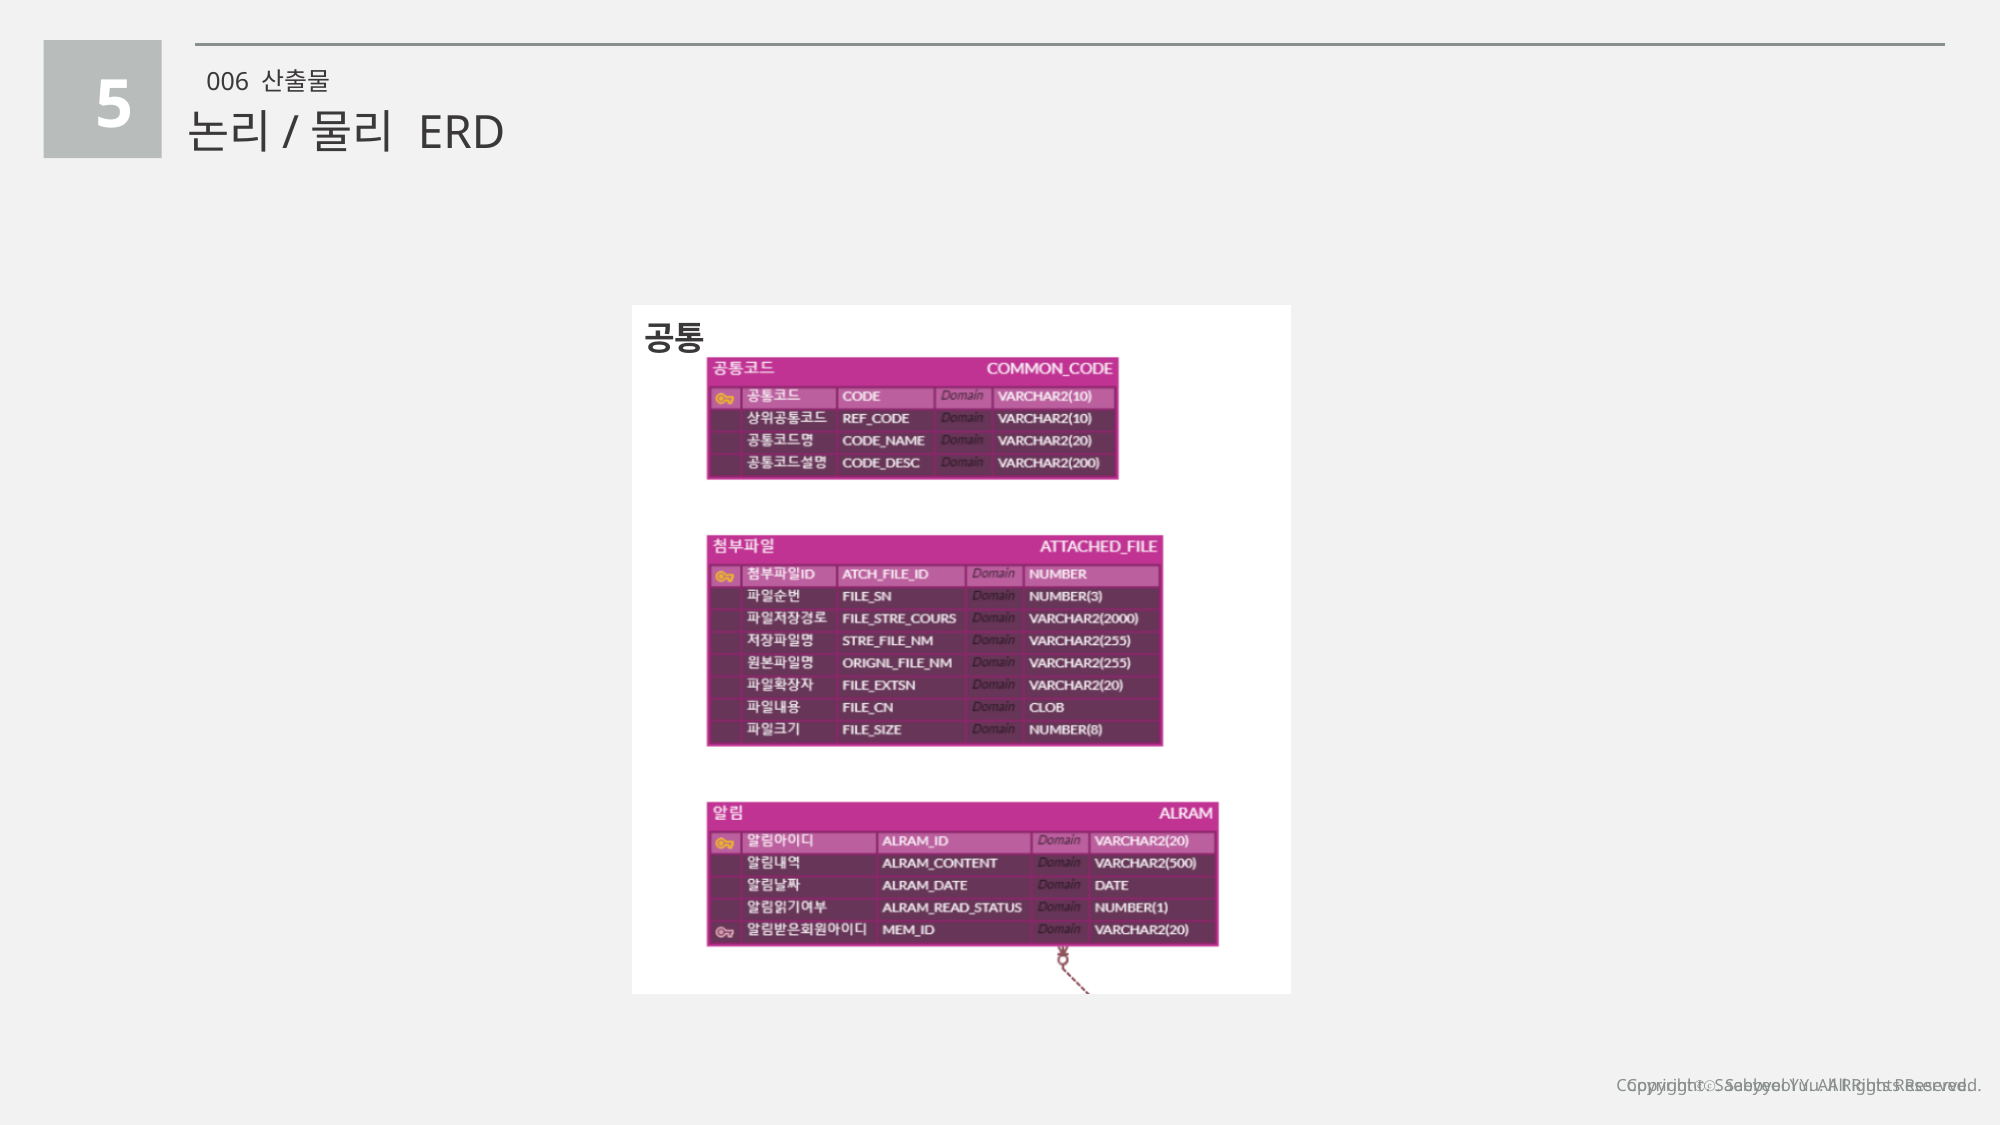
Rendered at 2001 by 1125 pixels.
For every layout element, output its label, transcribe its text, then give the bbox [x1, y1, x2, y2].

text_box Copyrightⓒ. Saebyeol Yu. All Rights Reserved. [1601, 1067, 1987, 1102]
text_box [194, 57, 498, 167]
text_box [42, 39, 163, 159]
text_box 5 [80, 52, 123, 148]
picture [632, 305, 1291, 994]
